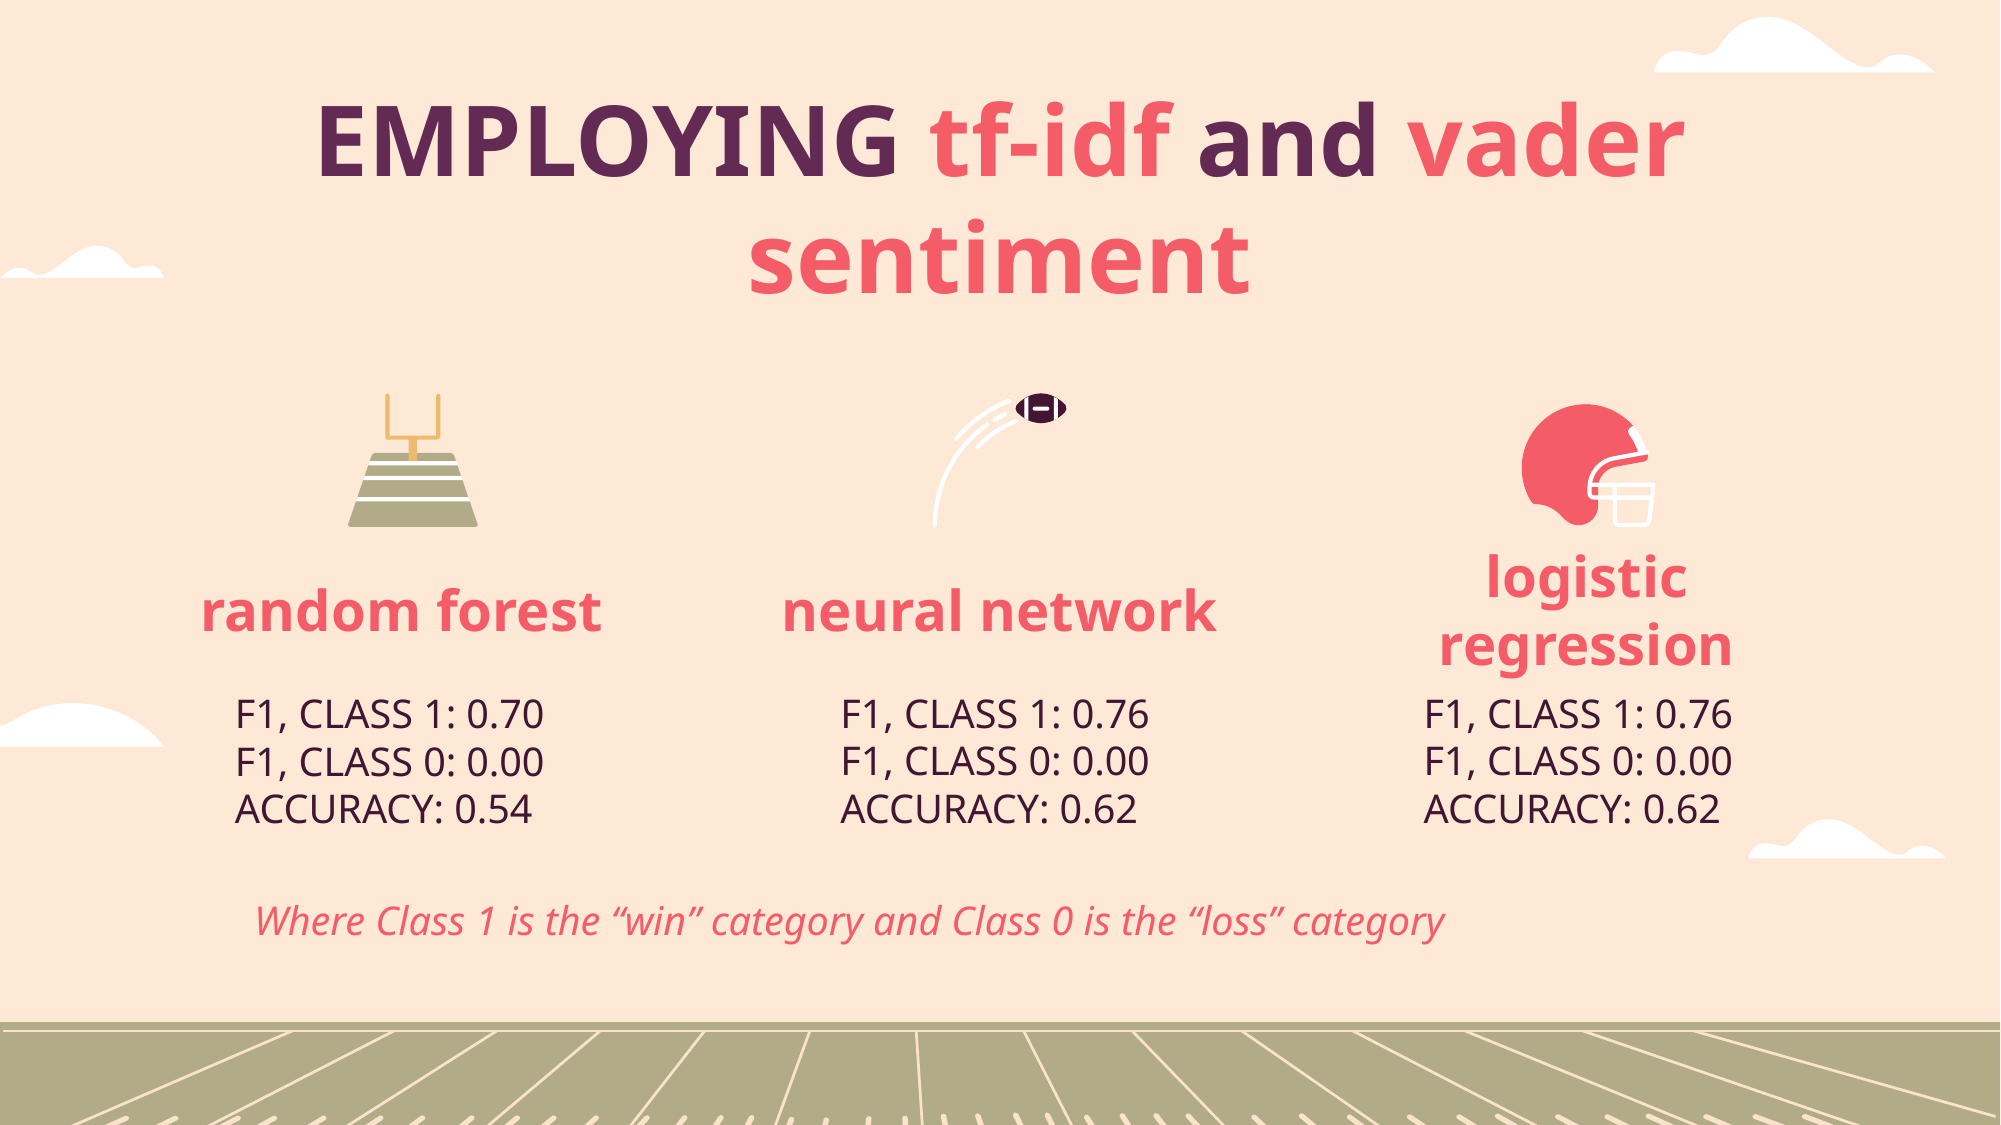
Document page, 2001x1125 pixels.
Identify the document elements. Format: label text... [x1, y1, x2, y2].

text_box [347, 393, 479, 528]
title neural network [717, 580, 1283, 637]
title logistic regression [1331, 580, 1843, 637]
subtitle Where Class 1 is the “win” category and Class 0 is the “loss” category [234, 850, 1829, 990]
subtitle F1, CLASS 1: 0.76 F1, CLASS 0: 0.00 ACCURACY: 0.62 [1403, 690, 1915, 830]
title random forest [157, 580, 646, 637]
subtitle F1, CLASS 1: 0.76 F1, CLASS 0: 0.00 ACCURACY: 0.62 [820, 690, 1332, 830]
subtitle F1, CLASS 1: 0.70 F1, CLASS 0: 0.00 ACCURACY: 0.54 [215, 690, 726, 830]
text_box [932, 393, 1068, 528]
title EMPLOYING tf-idf and vader sentiment [134, 97, 1866, 295]
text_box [1521, 404, 1656, 528]
